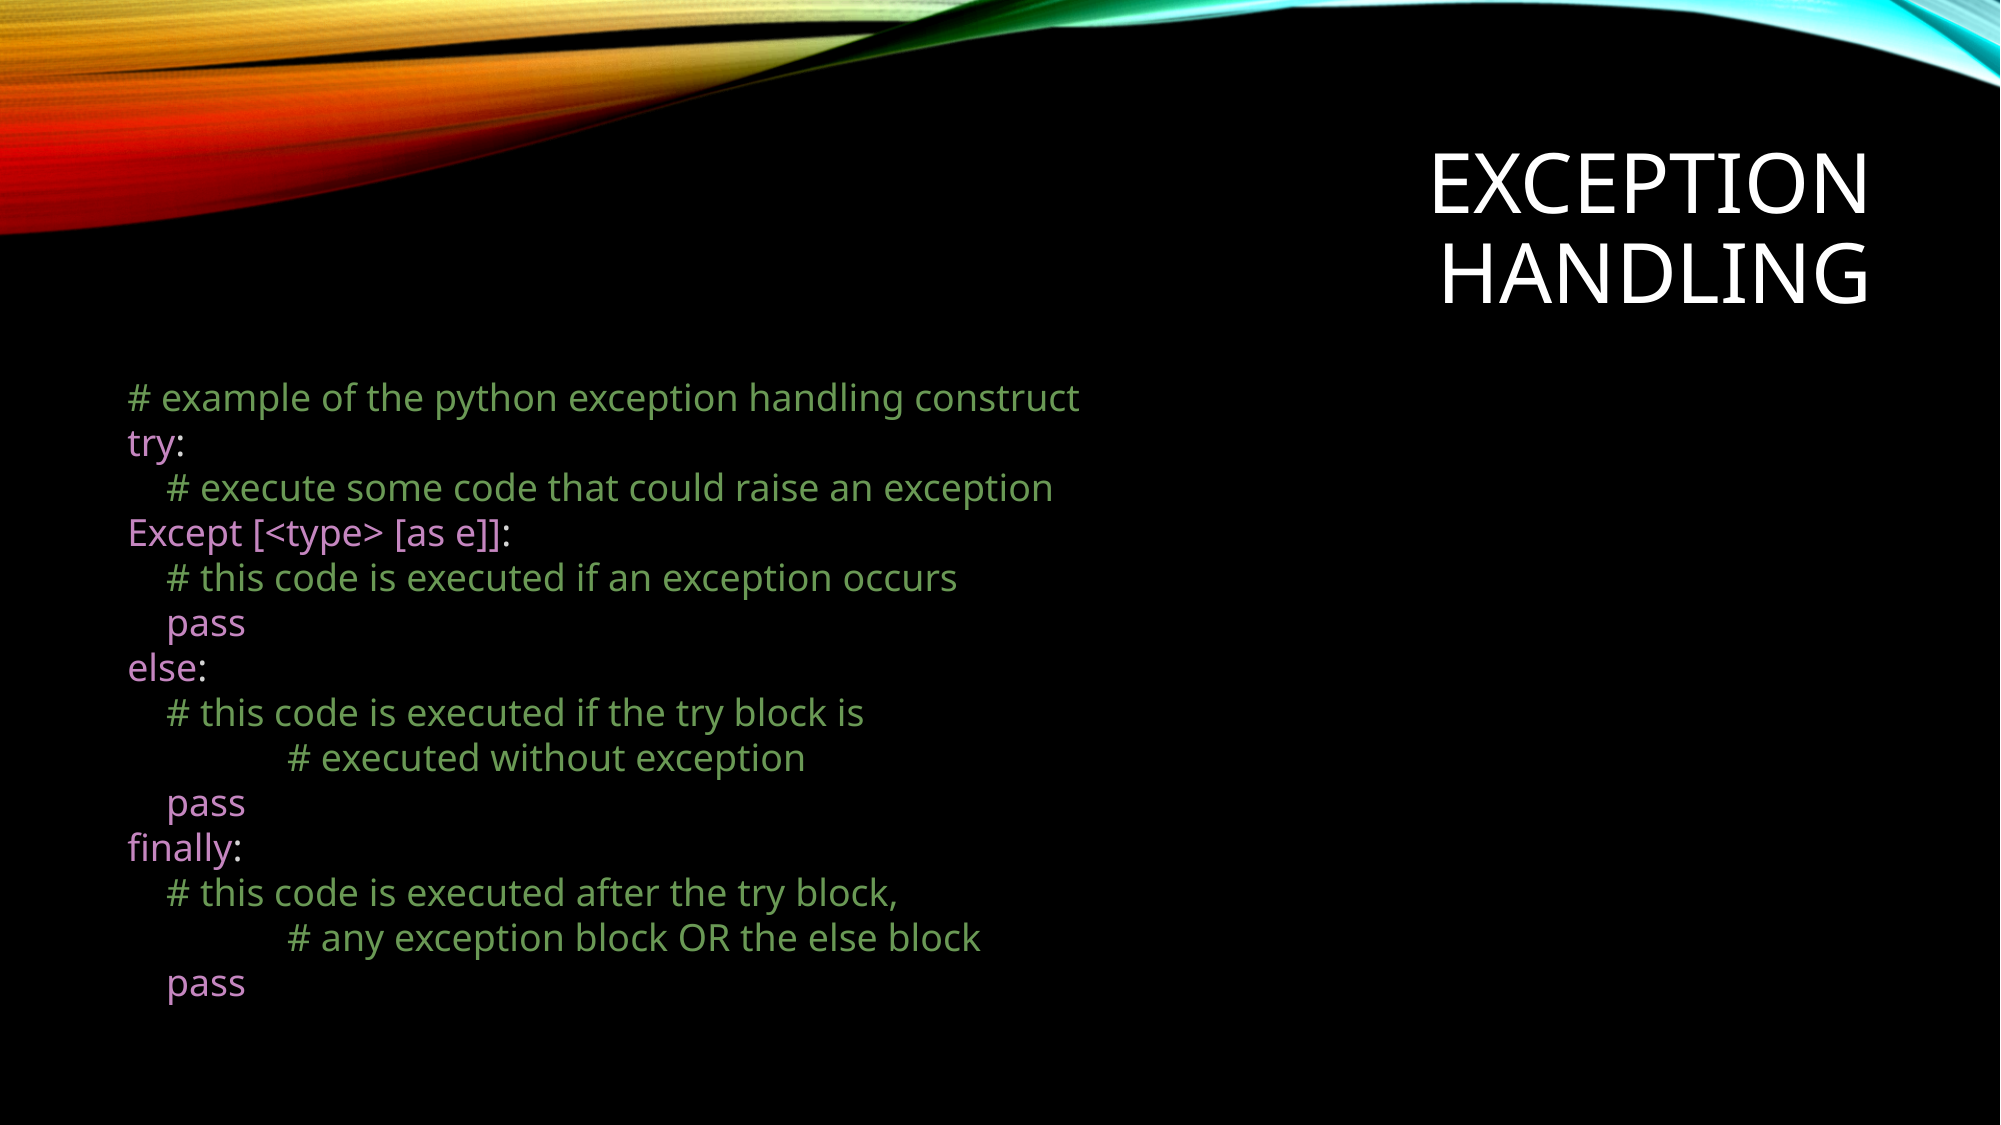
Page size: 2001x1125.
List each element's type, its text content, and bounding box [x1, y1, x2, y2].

picture [0, 0, 2000, 237]
text_box Exception Handling [474, 125, 1888, 338]
text_box # example of the python exception handling construct try: # execute some code that could raise an exception Except [<type> [as e]]: # this code is executed if an exception occurs pass else: # this code is executed if the try block is # executed without exception pass finally: # this code is executed after the try block, # any exception block OR the else block pass [112, 367, 1888, 1012]
